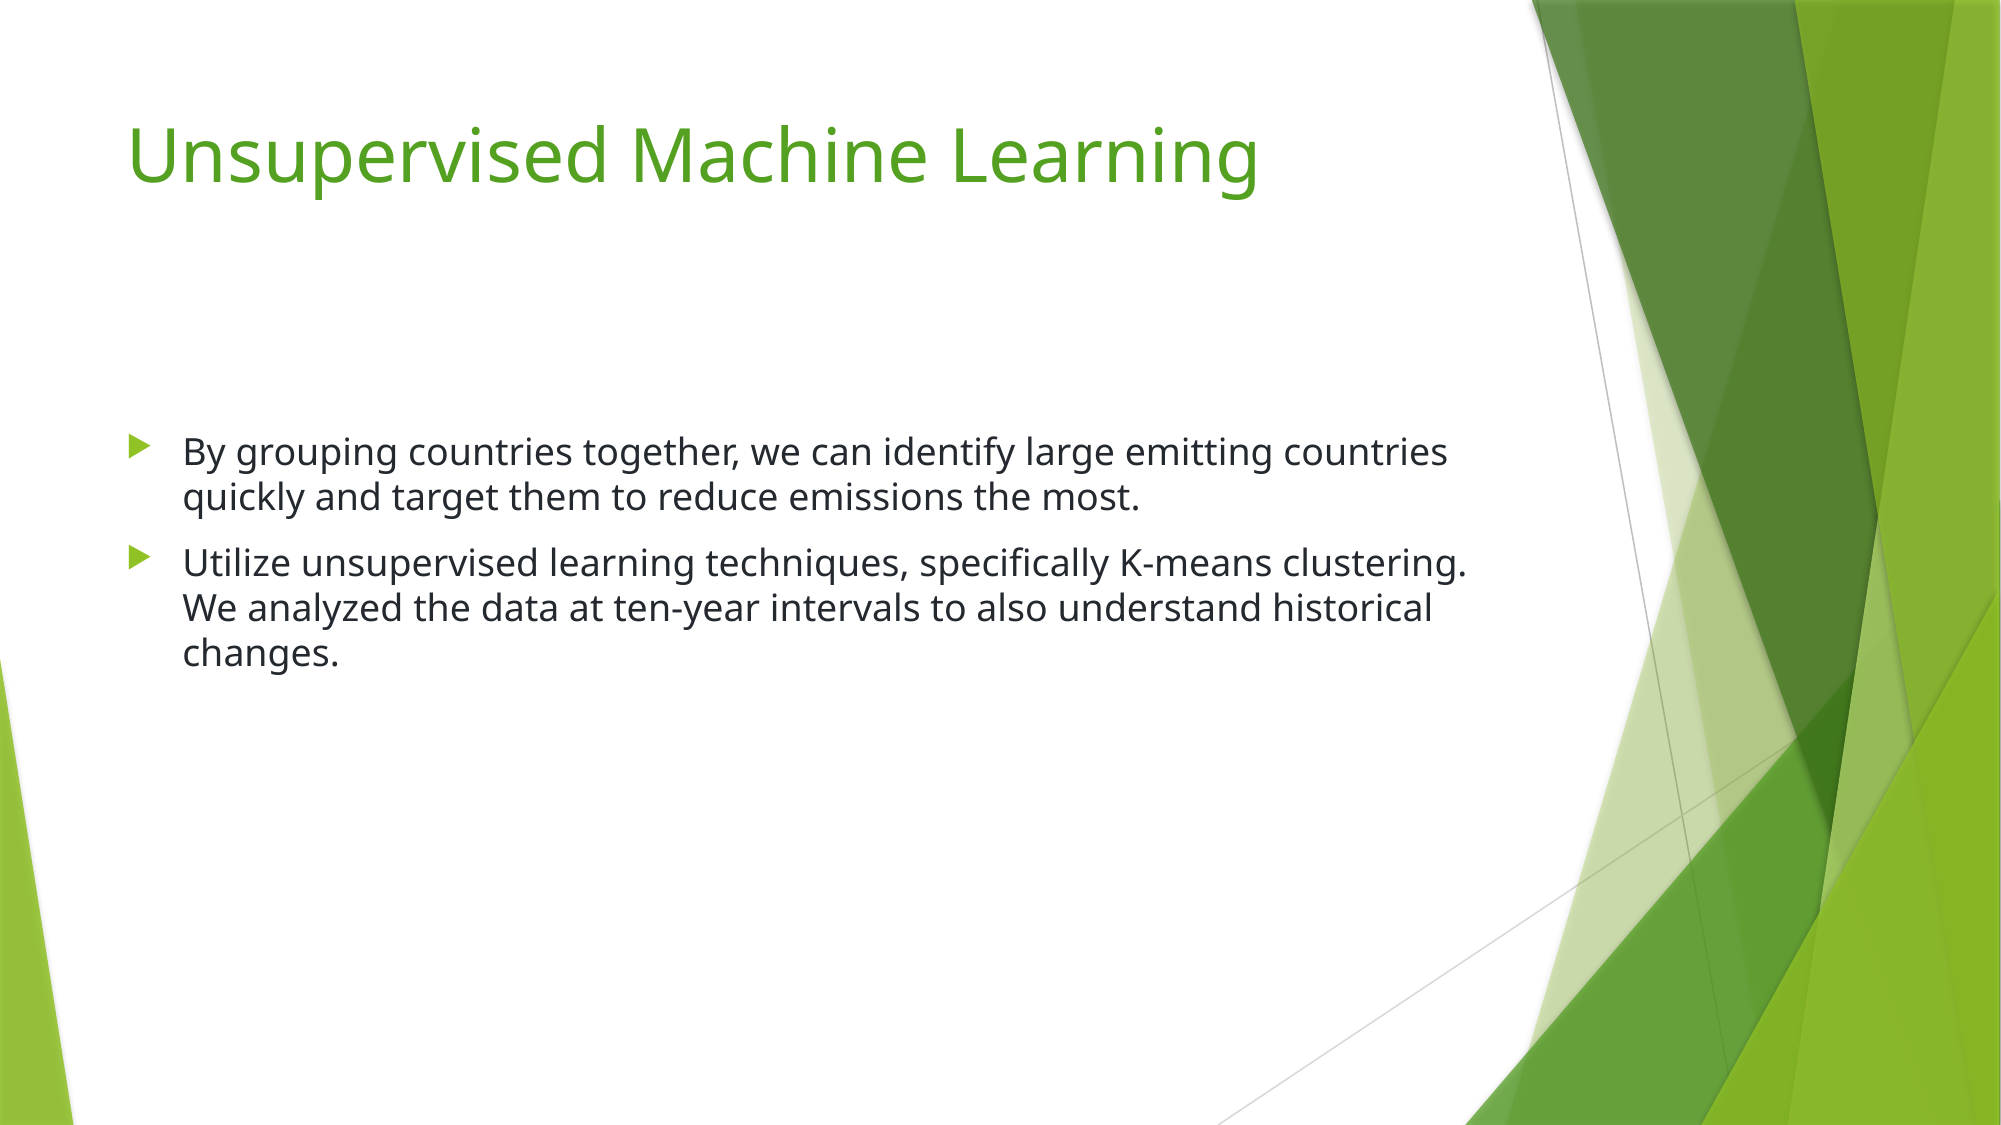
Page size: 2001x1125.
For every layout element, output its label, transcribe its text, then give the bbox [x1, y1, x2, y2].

list By grouping countries together, we can identify large emitting countries quickly and target them to reduce emissions the most. Utilize unsupervised learning techniques, specifically K-means clustering. We analyzed the data at ten-year intervals to also understand historical changes. [111, 354, 1522, 992]
title Unsupervised Machine Learning [111, 99, 1522, 317]
